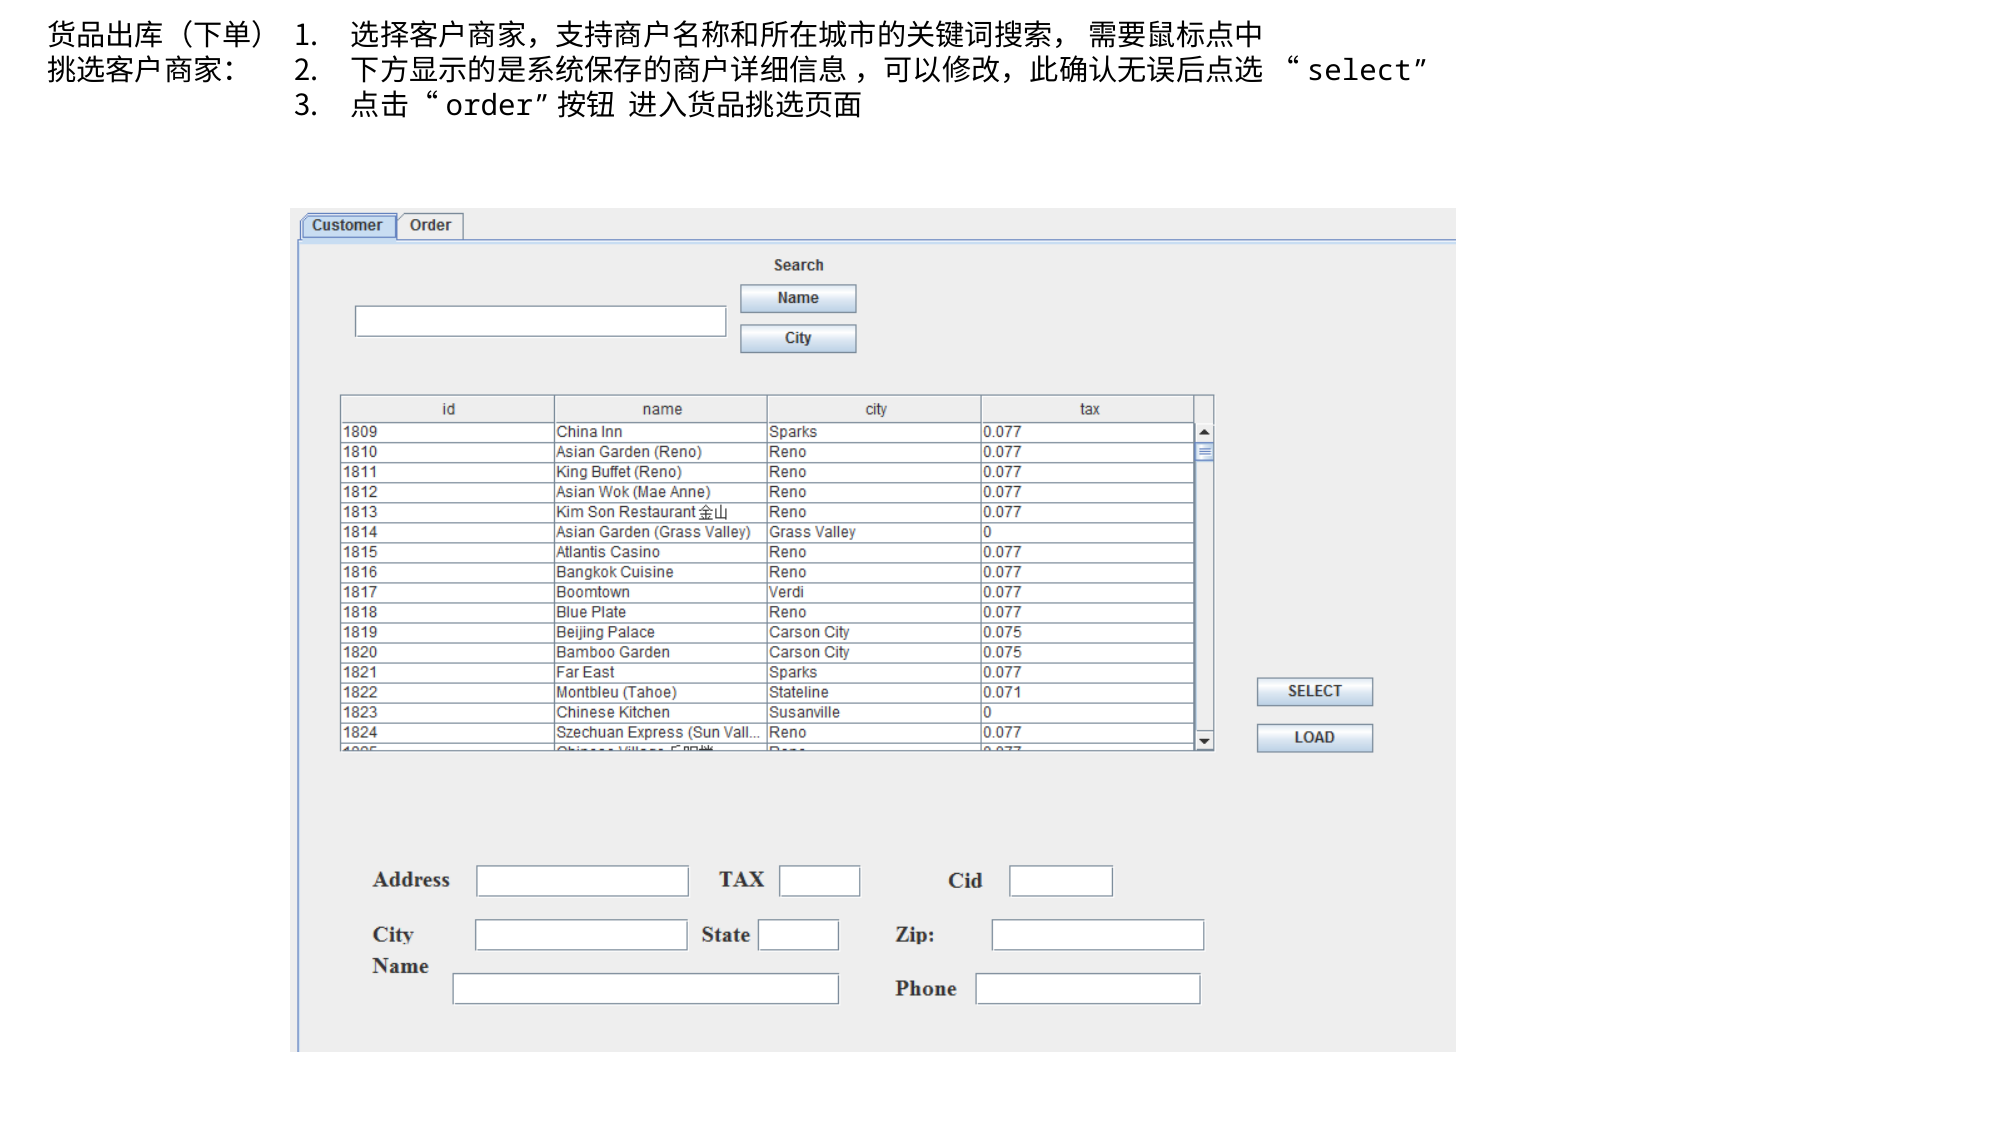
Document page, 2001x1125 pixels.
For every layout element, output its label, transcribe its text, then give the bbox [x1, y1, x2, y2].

text_box 货品出库（下单） 挑选客户商家： [32, 9, 306, 94]
picture [290, 208, 1456, 1052]
text_box 选择客户商家，支持商户名称和所在城市的关键词搜索， 需要鼠标点中 下方显示的是系统保存的商户详细信息 ，可以修改，此确认无误后点选 “select” 点击“order”按钮 进入货品挑选页面 [279, 9, 1796, 129]
